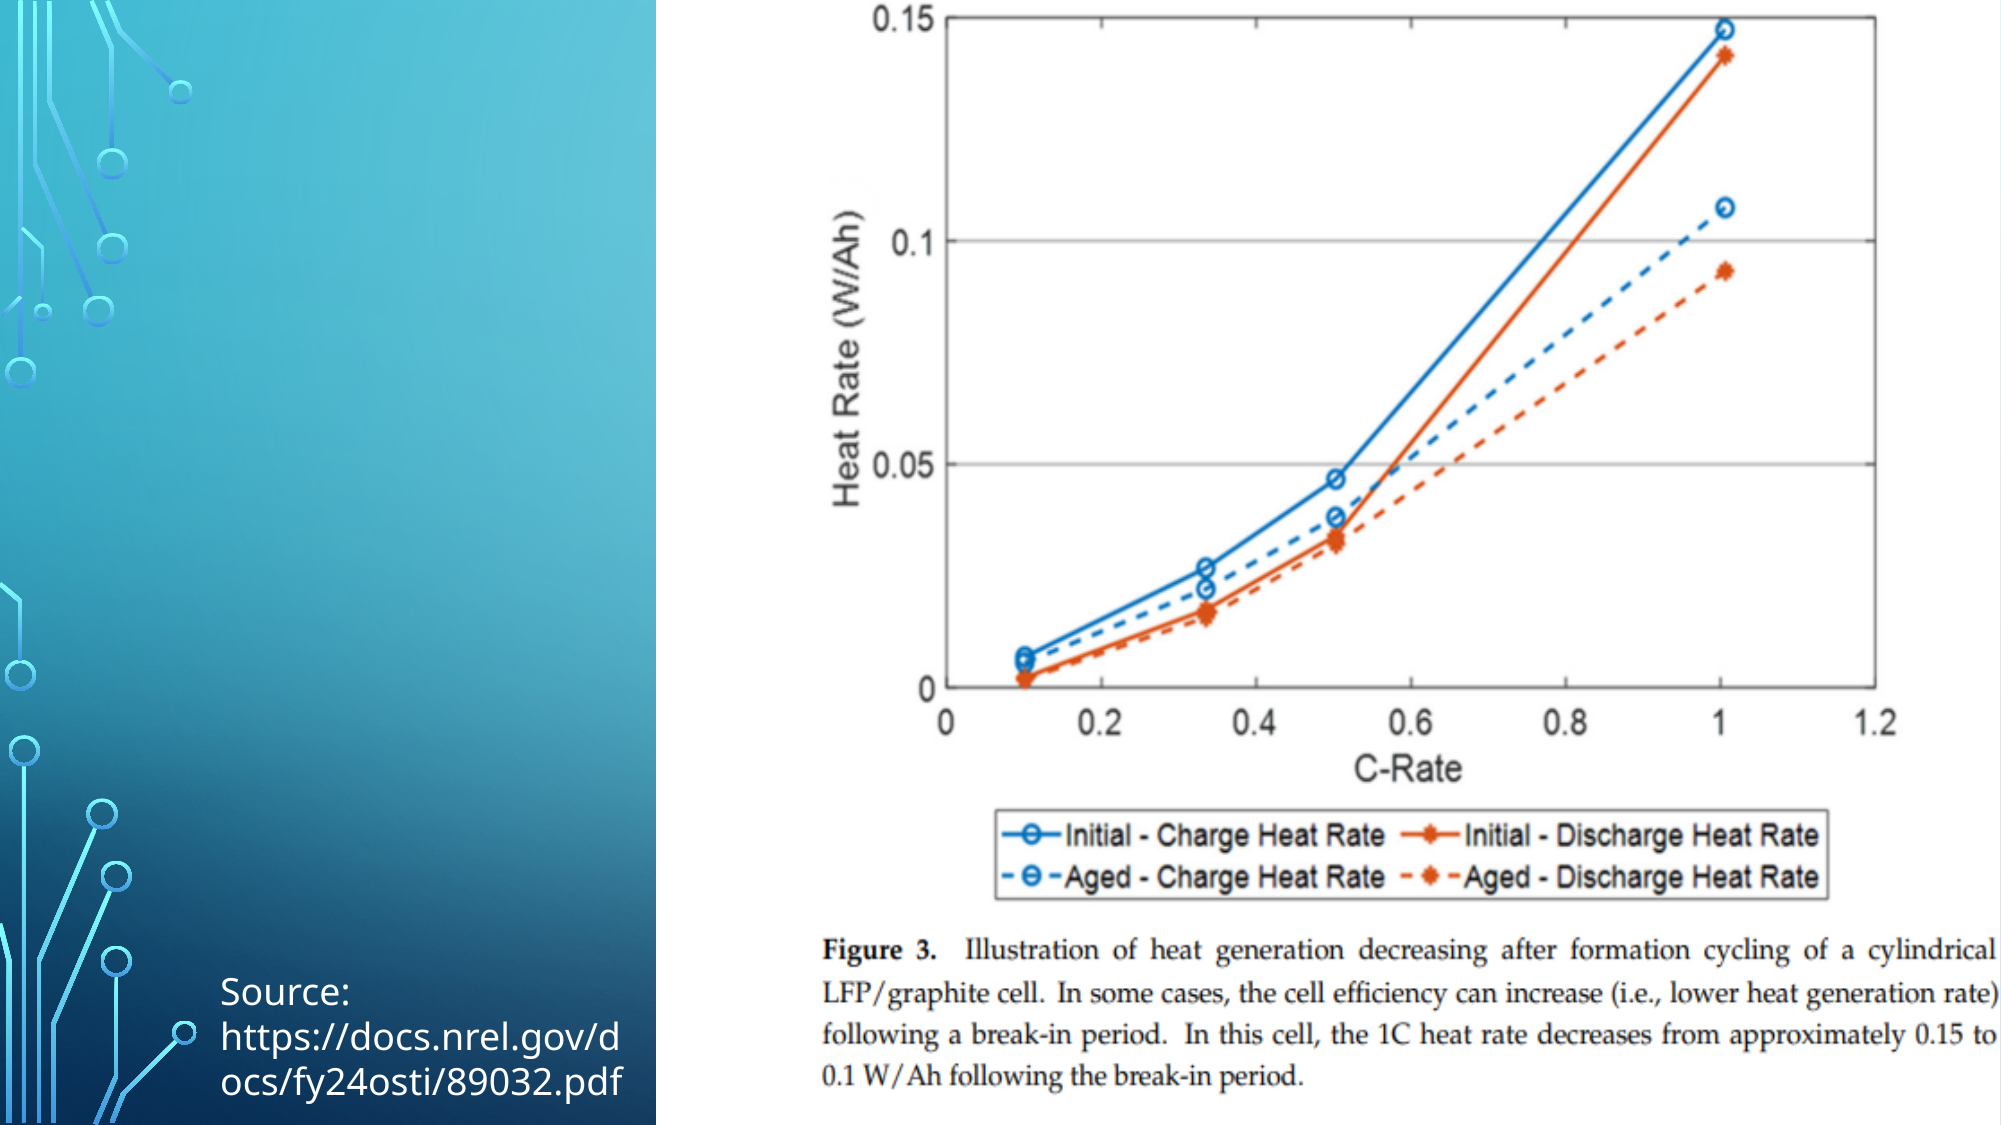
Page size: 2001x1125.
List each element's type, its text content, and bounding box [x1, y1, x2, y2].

picture [655, 0, 2000, 1125]
text_box Source: https://docs.nrel.gov/docs/fy24osti/89032.pdf [205, 961, 655, 1111]
